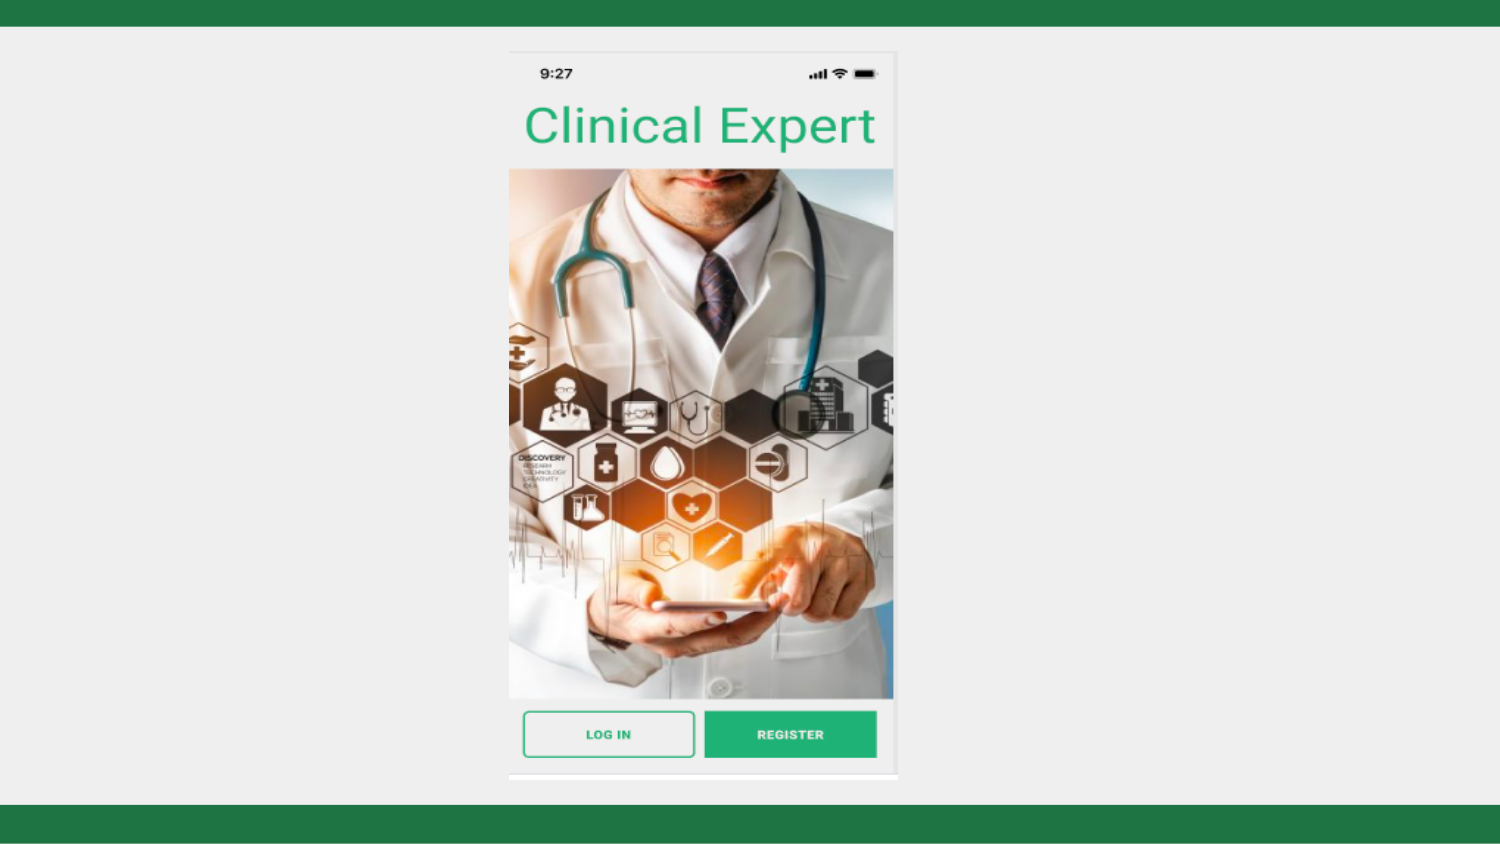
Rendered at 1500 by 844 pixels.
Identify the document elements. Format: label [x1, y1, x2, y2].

text_box [0, 804, 1500, 844]
picture [508, 51, 898, 781]
text_box [0, 0, 1500, 27]
